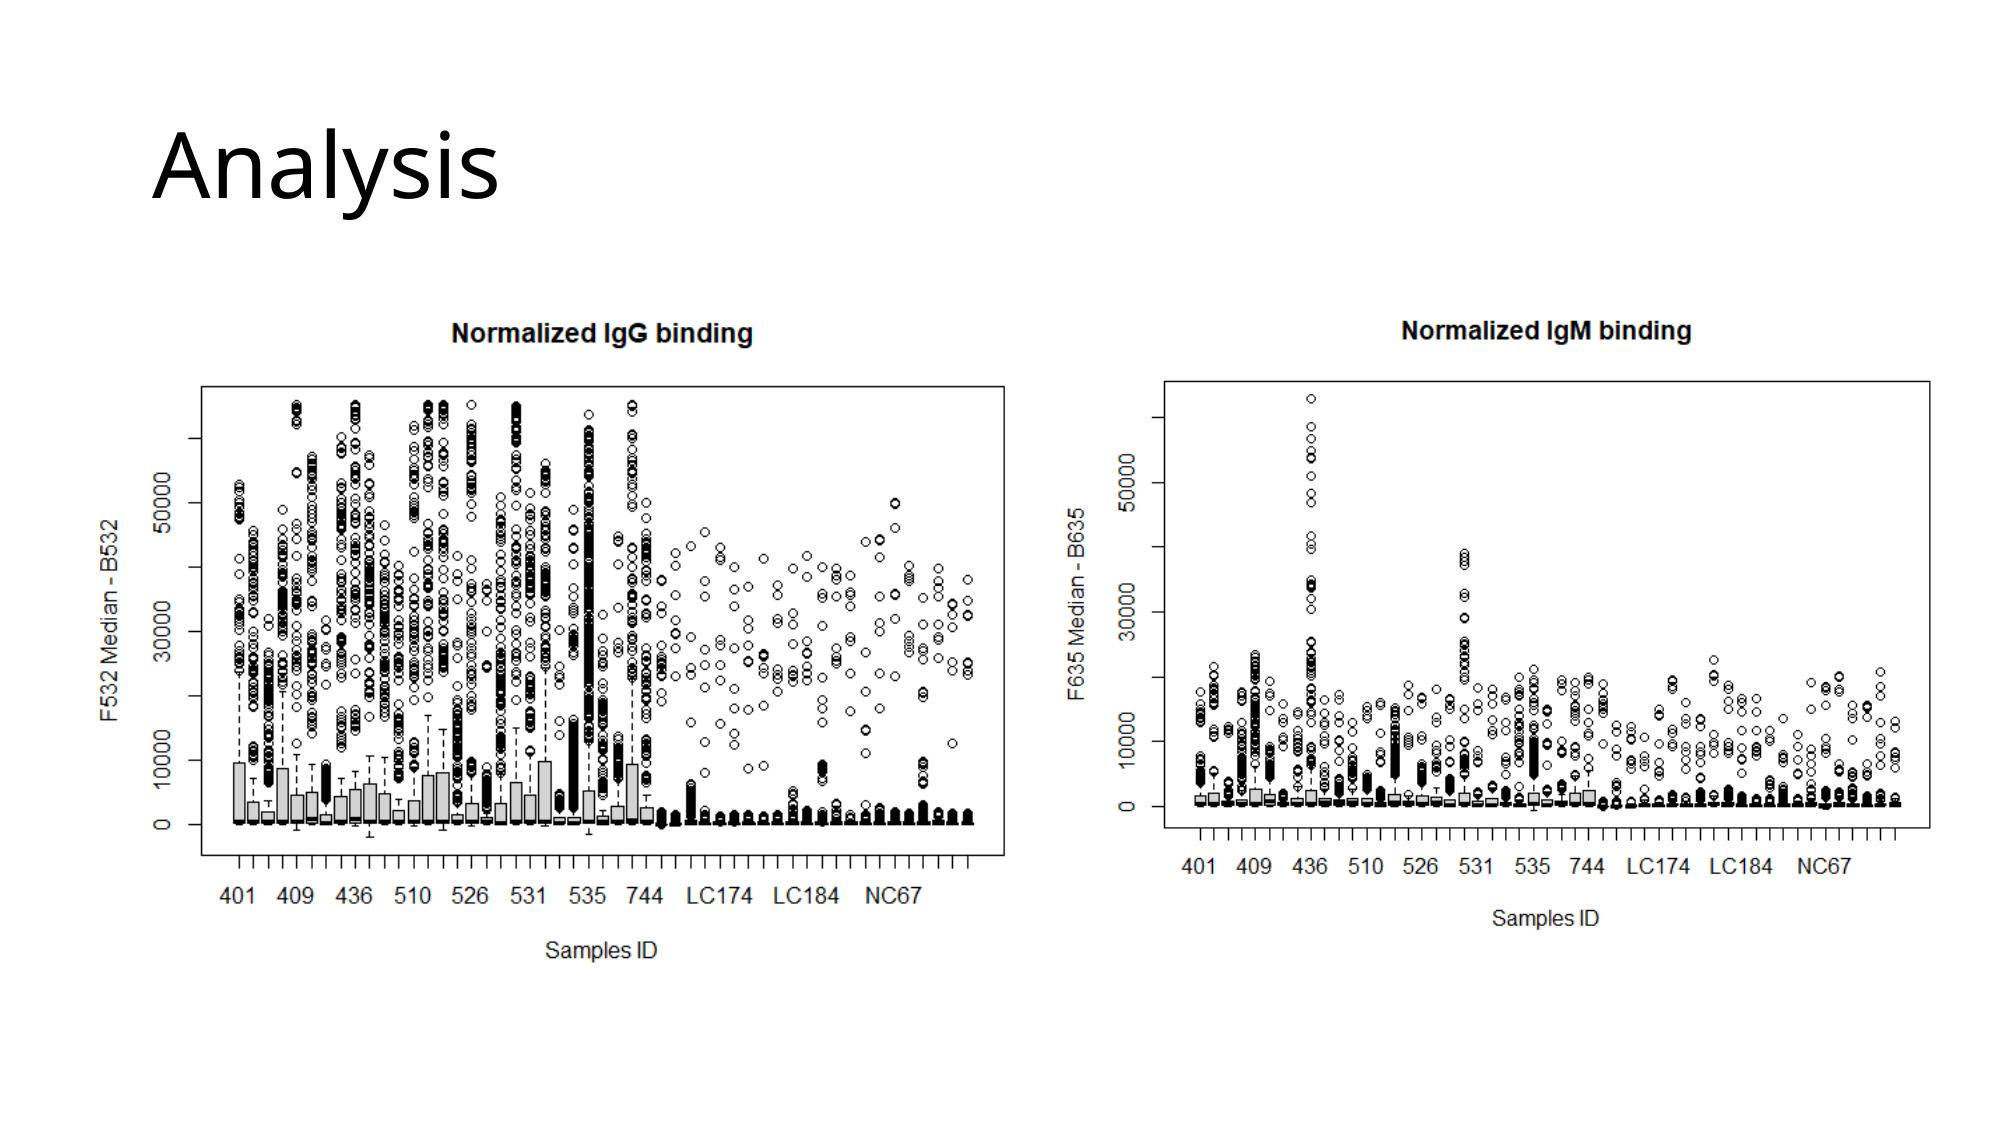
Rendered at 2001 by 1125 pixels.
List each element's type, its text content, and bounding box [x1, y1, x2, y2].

picture [1060, 277, 1984, 958]
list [92, 277, 1061, 992]
title Analysis [137, 59, 1863, 277]
